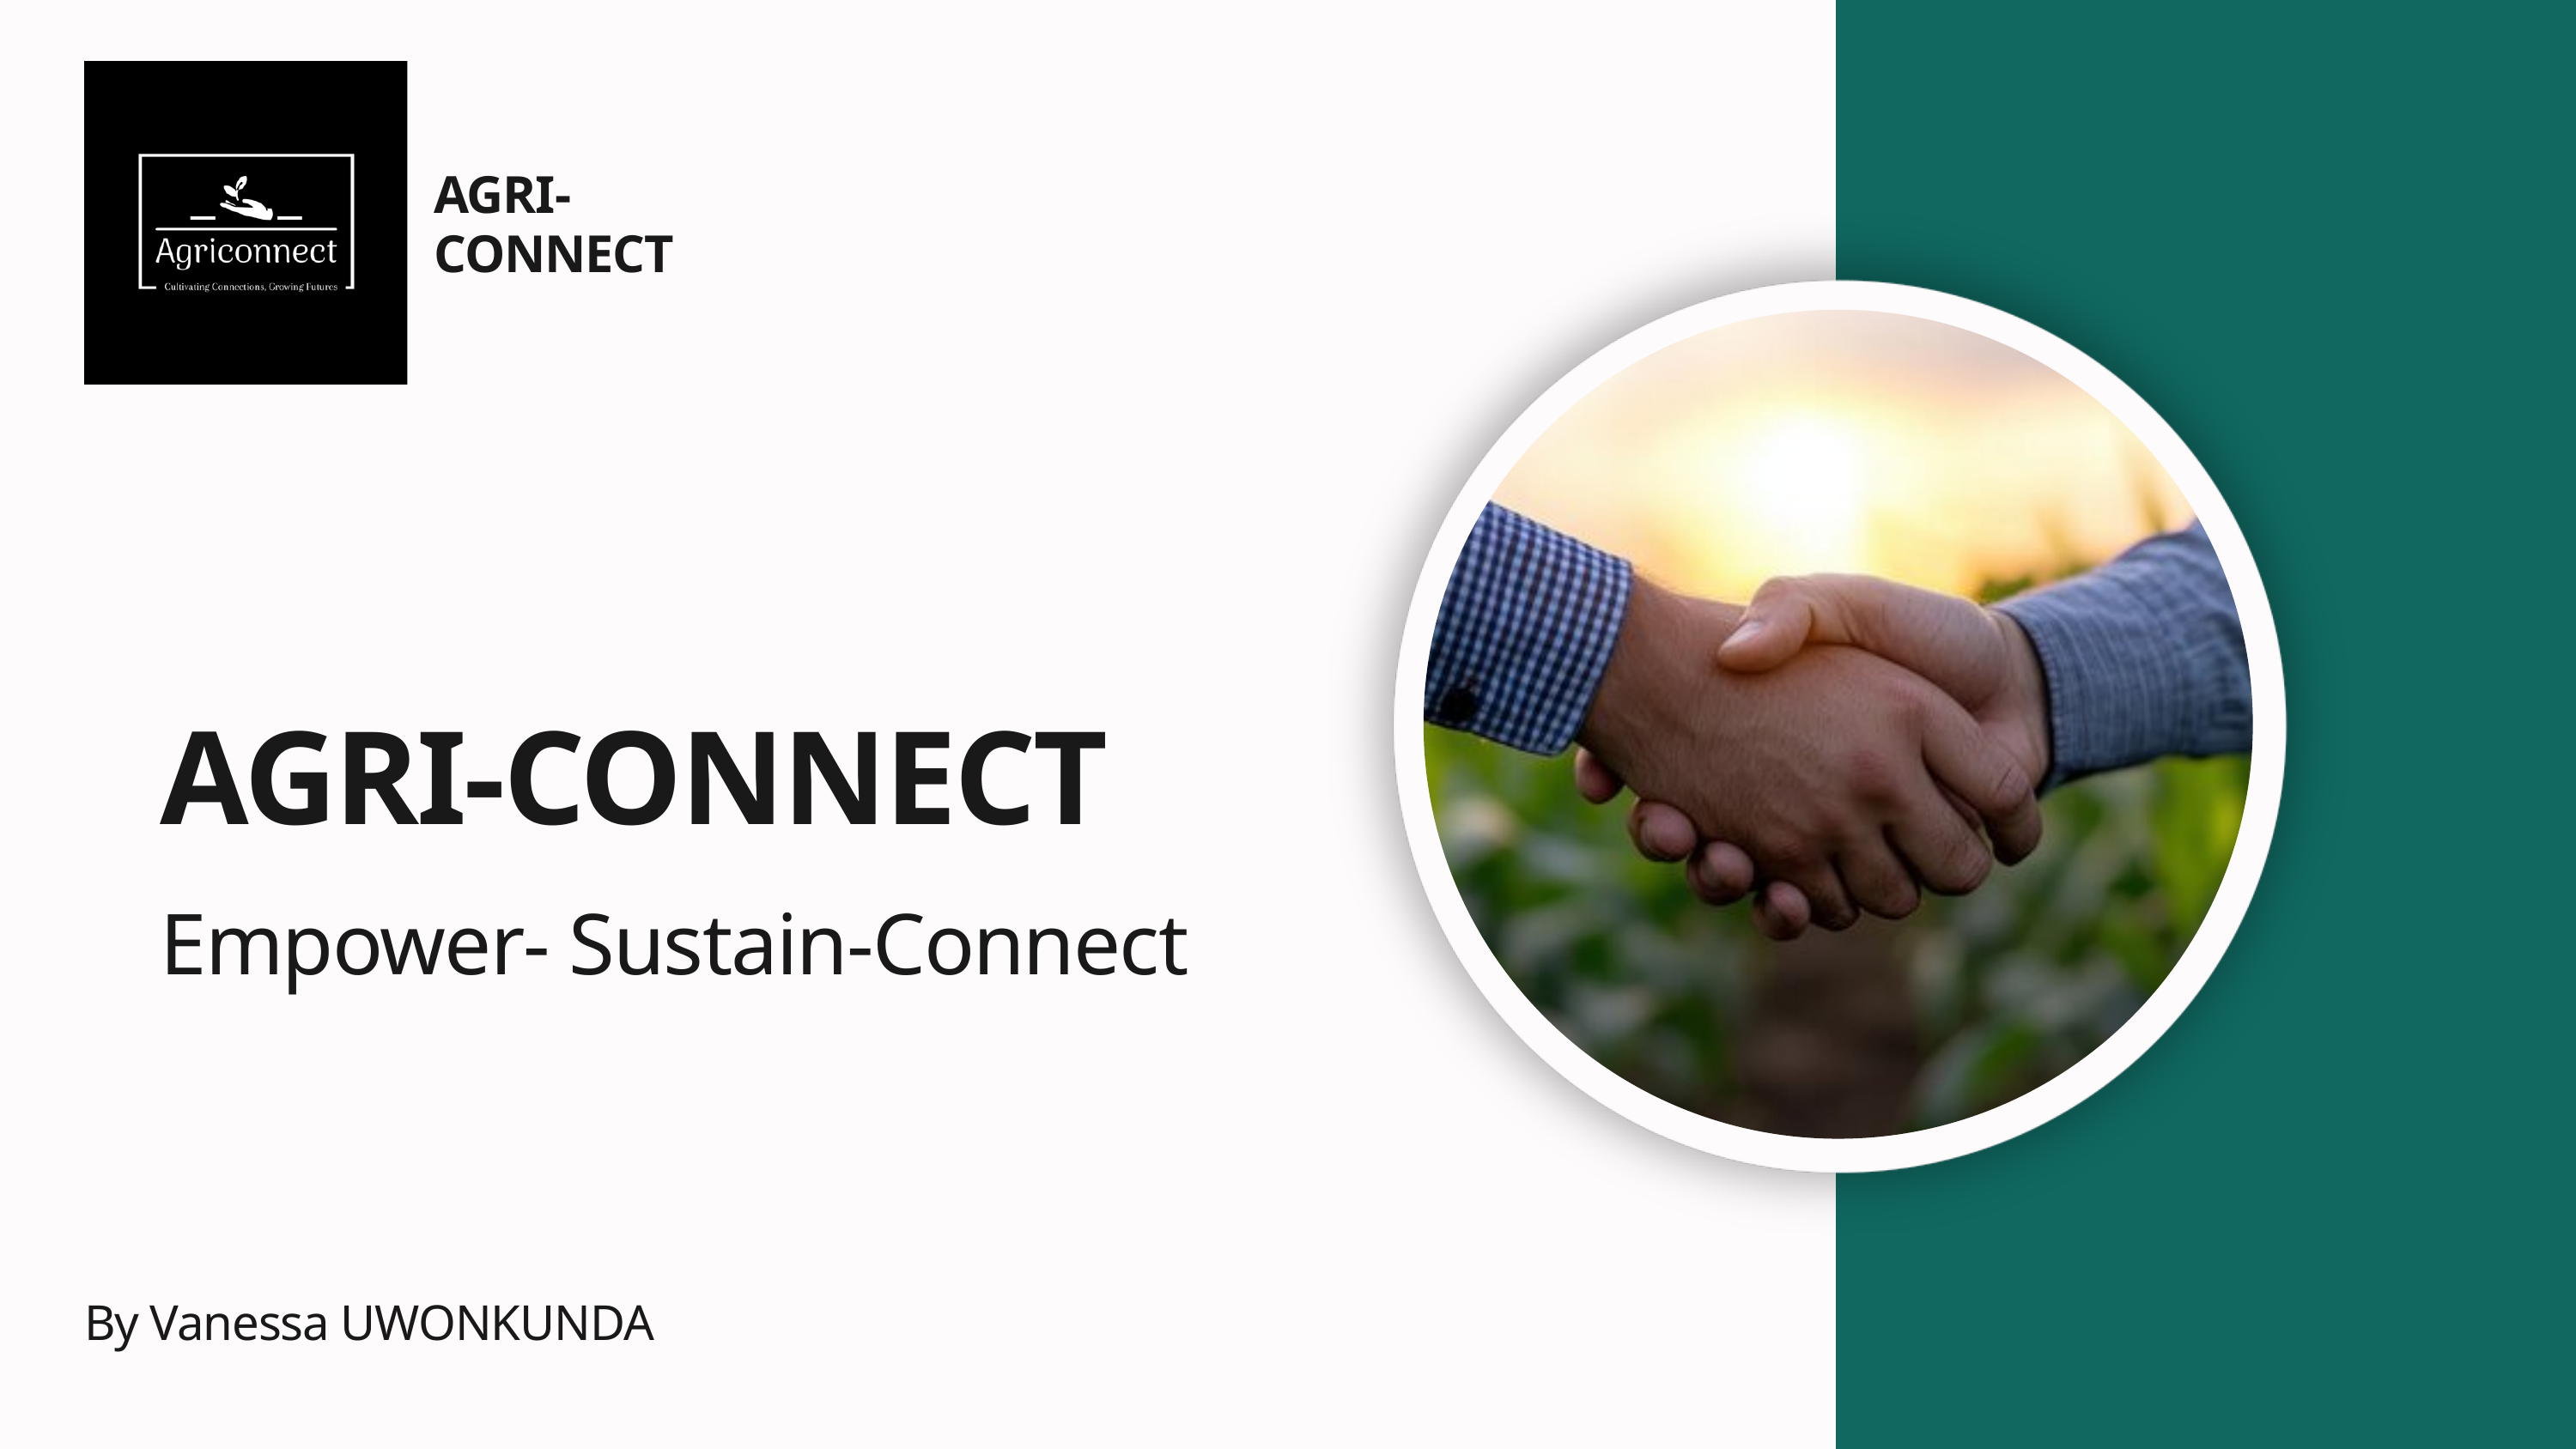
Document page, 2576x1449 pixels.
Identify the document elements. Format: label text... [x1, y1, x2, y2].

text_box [1835, 0, 2576, 1449]
text_box [1328, 215, 1829, 1234]
text_box AGRI-CONNECT [160, 670, 1177, 851]
text_box By Vanessa UWONKUNDA [84, 1282, 1253, 1350]
text_box AGRI- CONNECT [434, 165, 744, 282]
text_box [1423, 309, 2253, 1139]
text_box [84, 61, 408, 385]
text_box Empower- Sustain-Connect [160, 874, 1329, 992]
